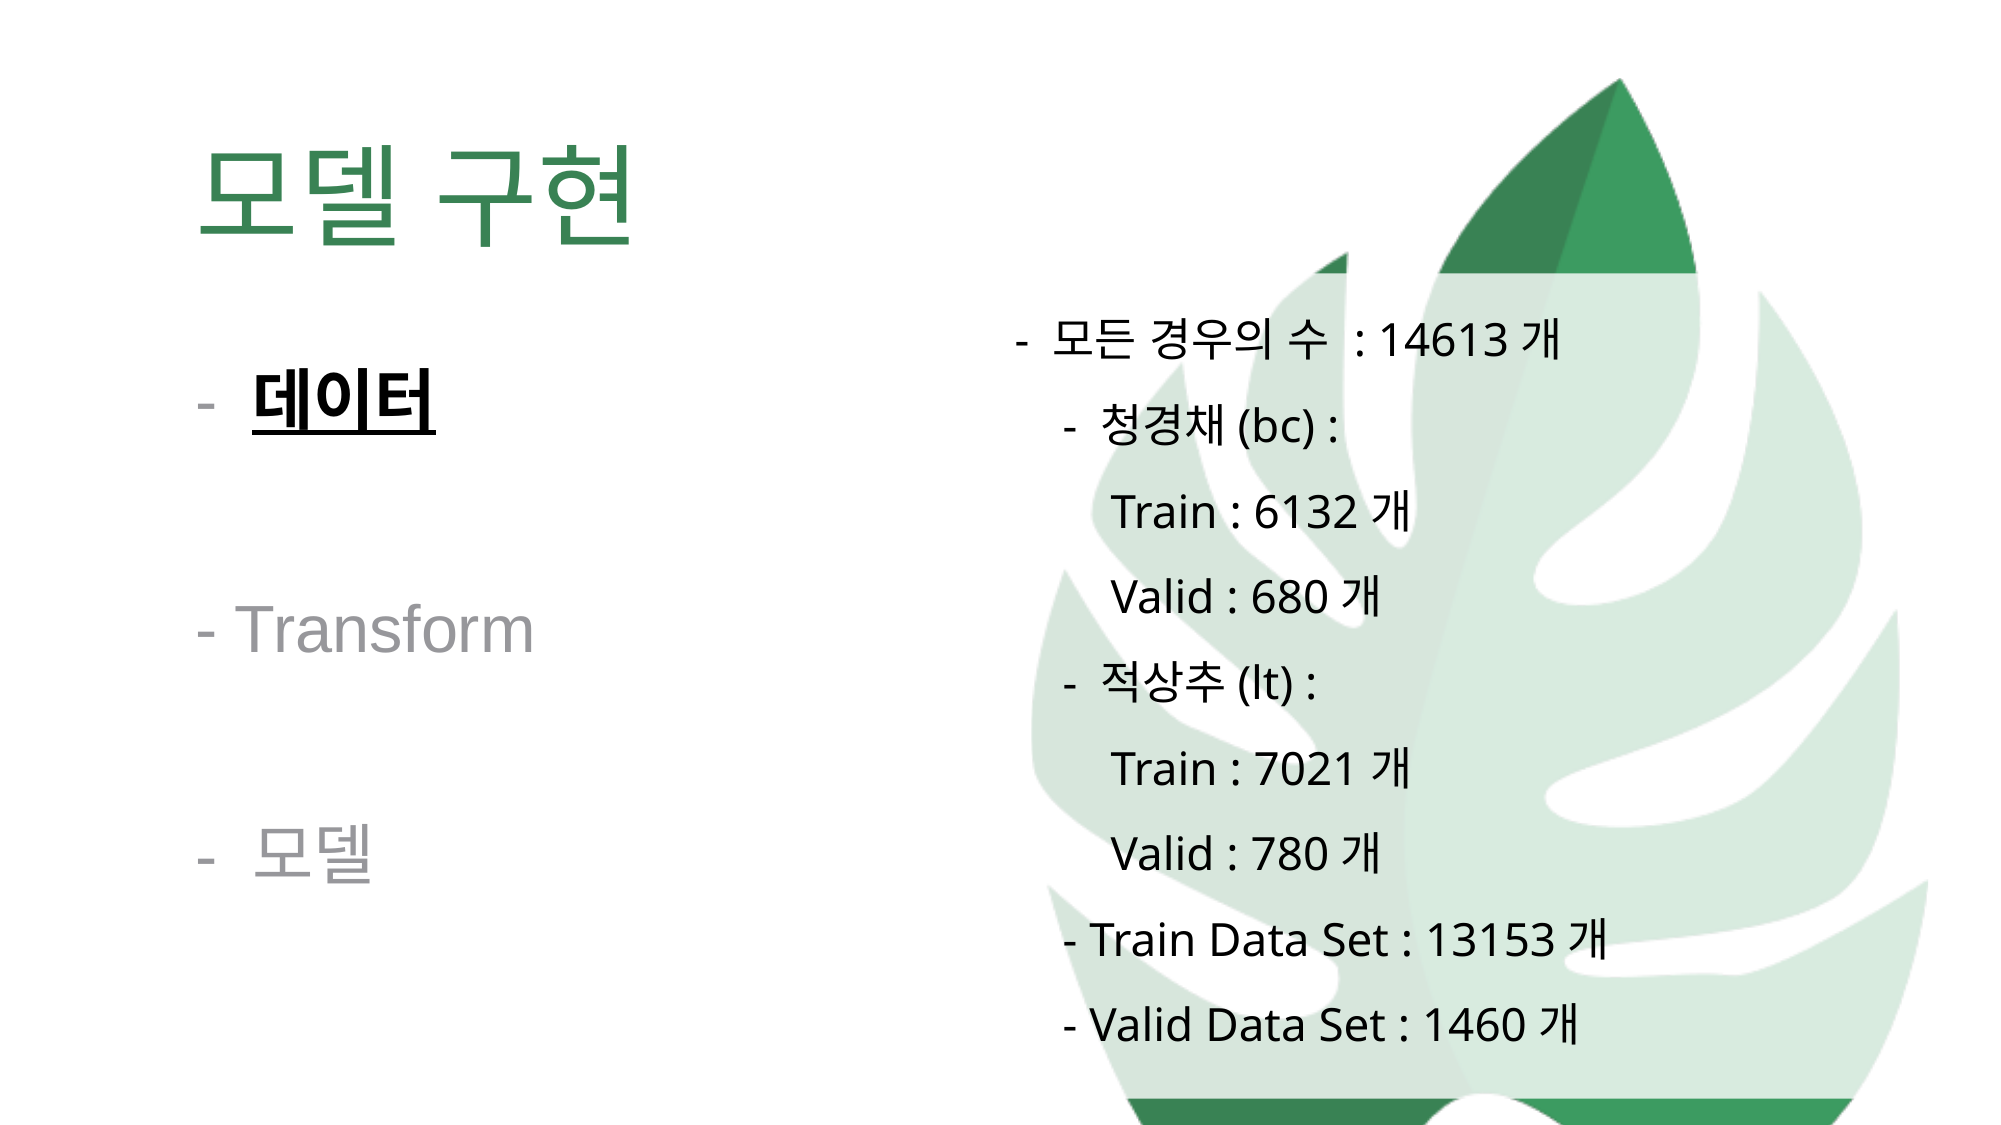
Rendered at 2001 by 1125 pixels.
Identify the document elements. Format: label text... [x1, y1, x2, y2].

text_box 모델 구현 [180, 134, 864, 271]
picture [1031, 1099, 1929, 1125]
text_box - 모든 경우의 수 : 14613개 - 청경채(bc) : Train : 6132개 Valid : 680개 - 적상추(lt) : Train : 7021개 Valid : 780개 - Train Data Set : 13153개 - Valid Data Set : 1460개 [999, 273, 1953, 1099]
picture [1031, 78, 1929, 273]
text_box - 데이터 - Transform - 모델 [180, 359, 928, 992]
